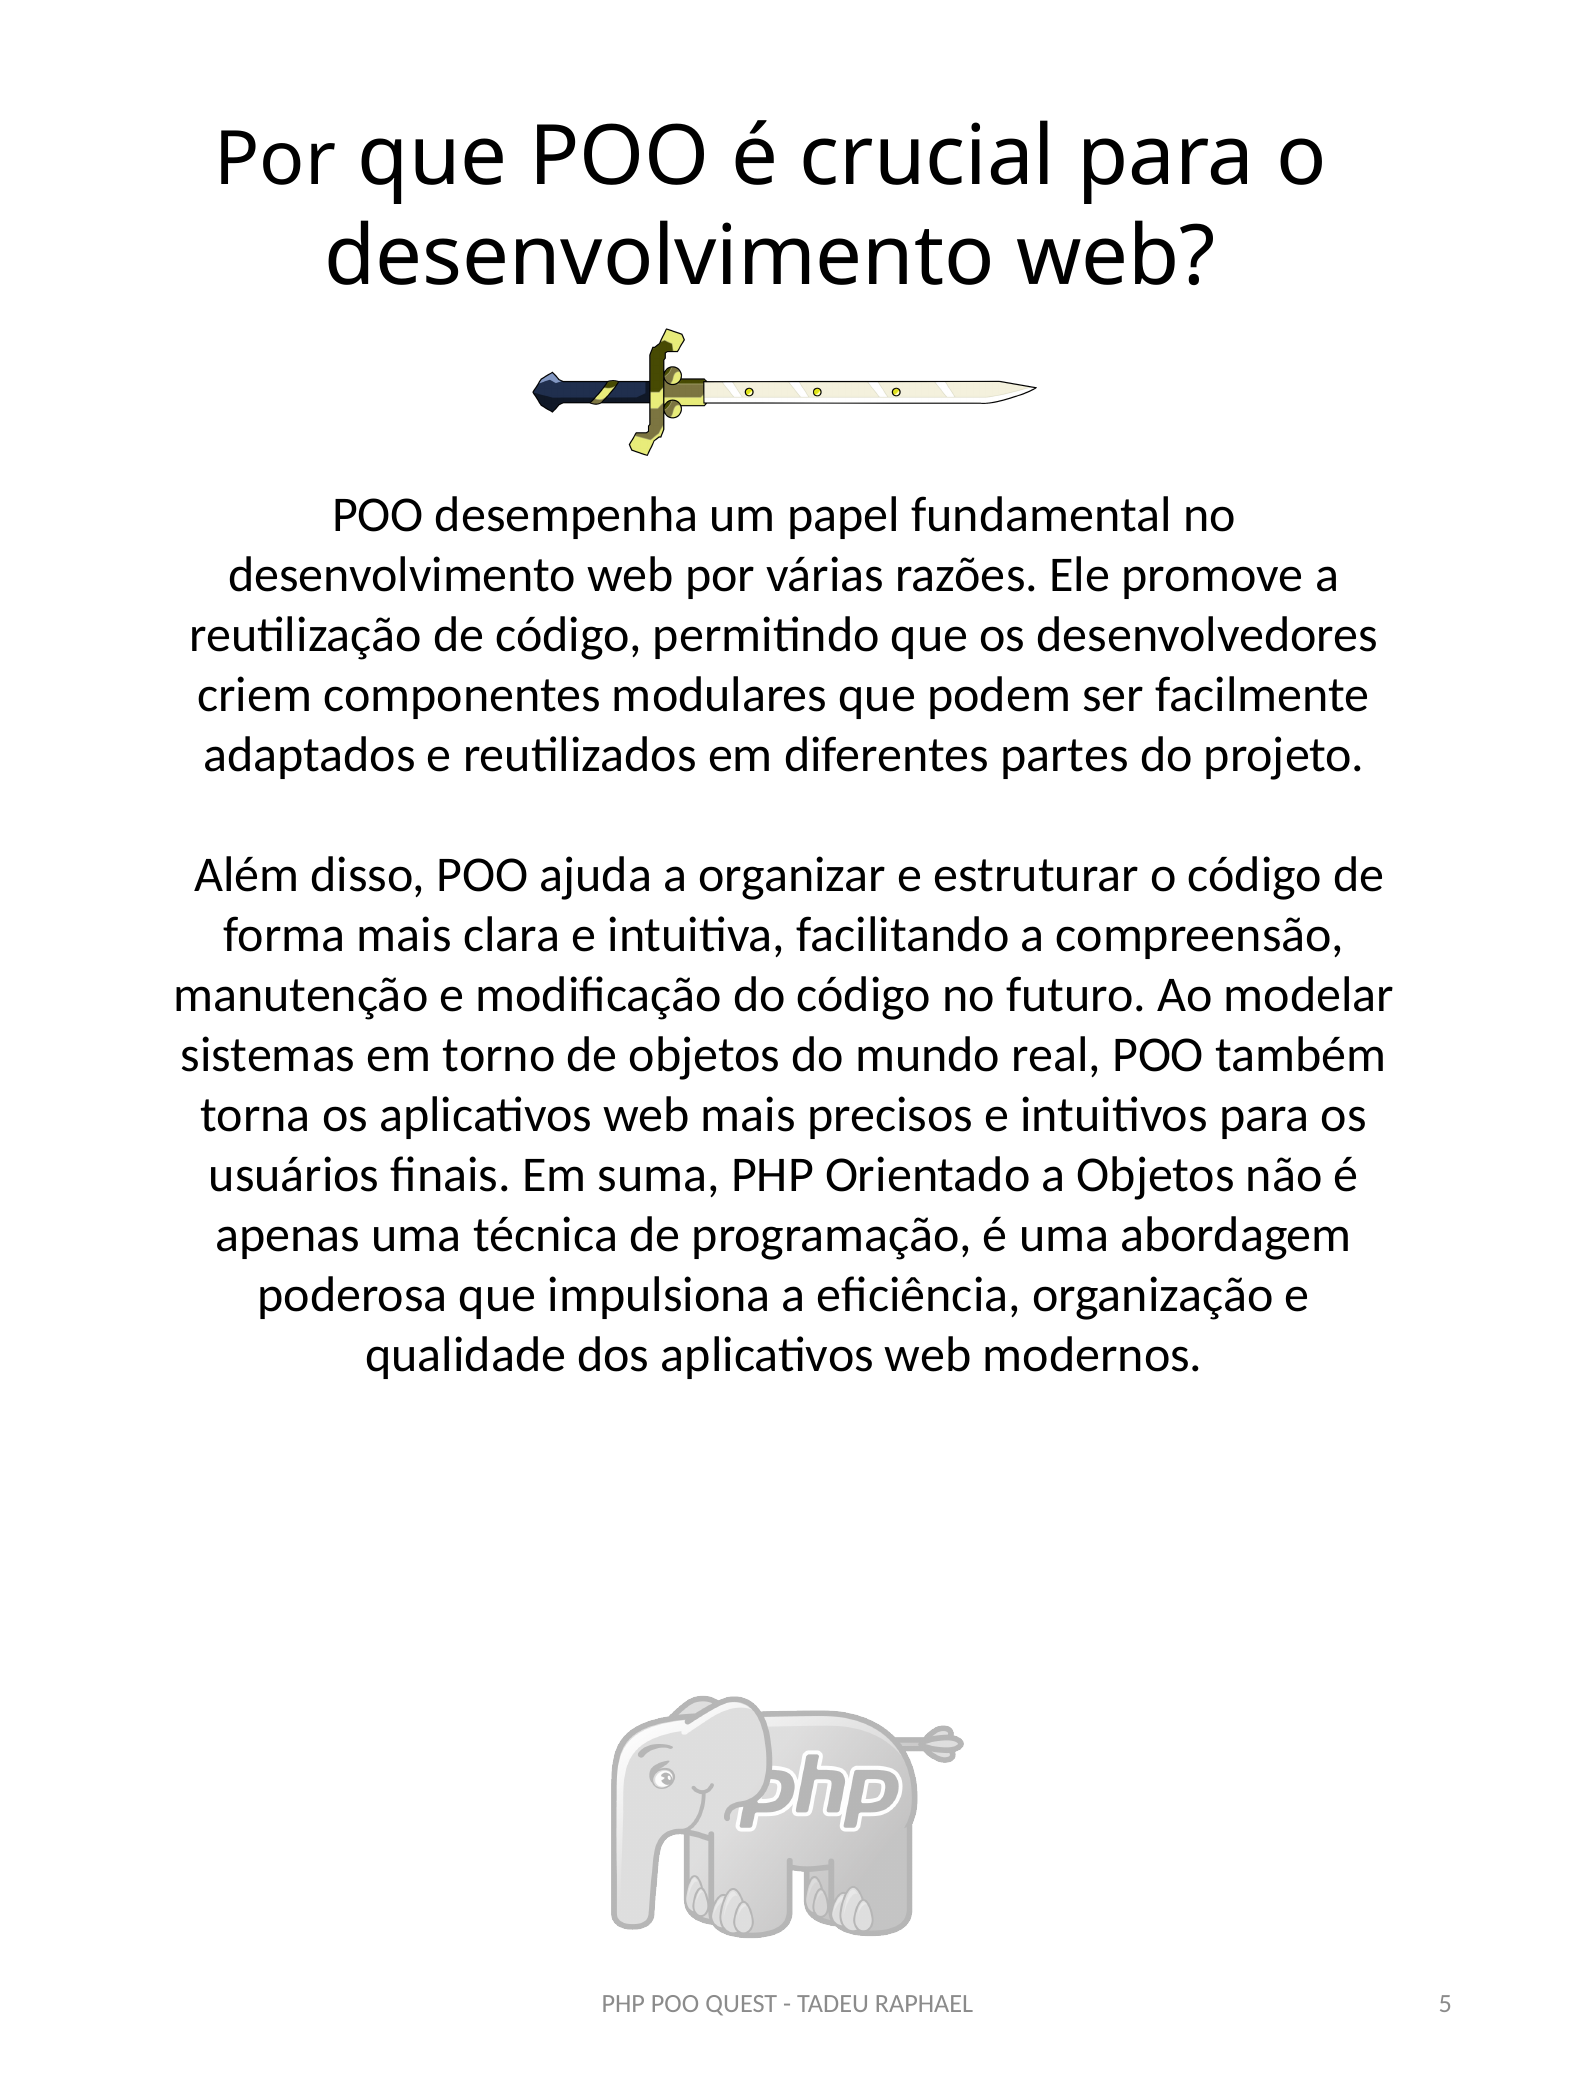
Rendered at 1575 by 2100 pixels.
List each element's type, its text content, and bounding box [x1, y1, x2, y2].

picture [533, 139, 1036, 644]
picture [607, 1637, 968, 1997]
text_box Por que POO é crucial para o desenvolvimento web? [0, 94, 1542, 409]
footer PHP POO QUEST - TADEU RAPHAEL [521, 1946, 1054, 2059]
slide_number 5 [1112, 1946, 1467, 2059]
text_box POO desempenha um papel fundamental no desenvolvimento web por várias razões. Ele promove a reutilização de código, permitindo que os desenvolvedores criem componentes modulares que podem ser facilmente adaptados e reutilizados em diferentes partes do projeto. Além disso, POO ajuda a organizar e estruturar o código de forma mais clara e intuitiva, facilitando a compreensão, manutenção e modificação do código no futuro. Ao modelar sistemas em torno de objetos do mundo real, POO também torna os aplicativos web mais precisos e intuitivos para os usuários finais. Em suma, PHP Orientado a Objetos não é apenas uma técnica de programação, é uma abordagem poderosa que impulsiona a eficiência, organização e qualidade dos aplicativos web modernos. [142, 474, 1426, 1689]
